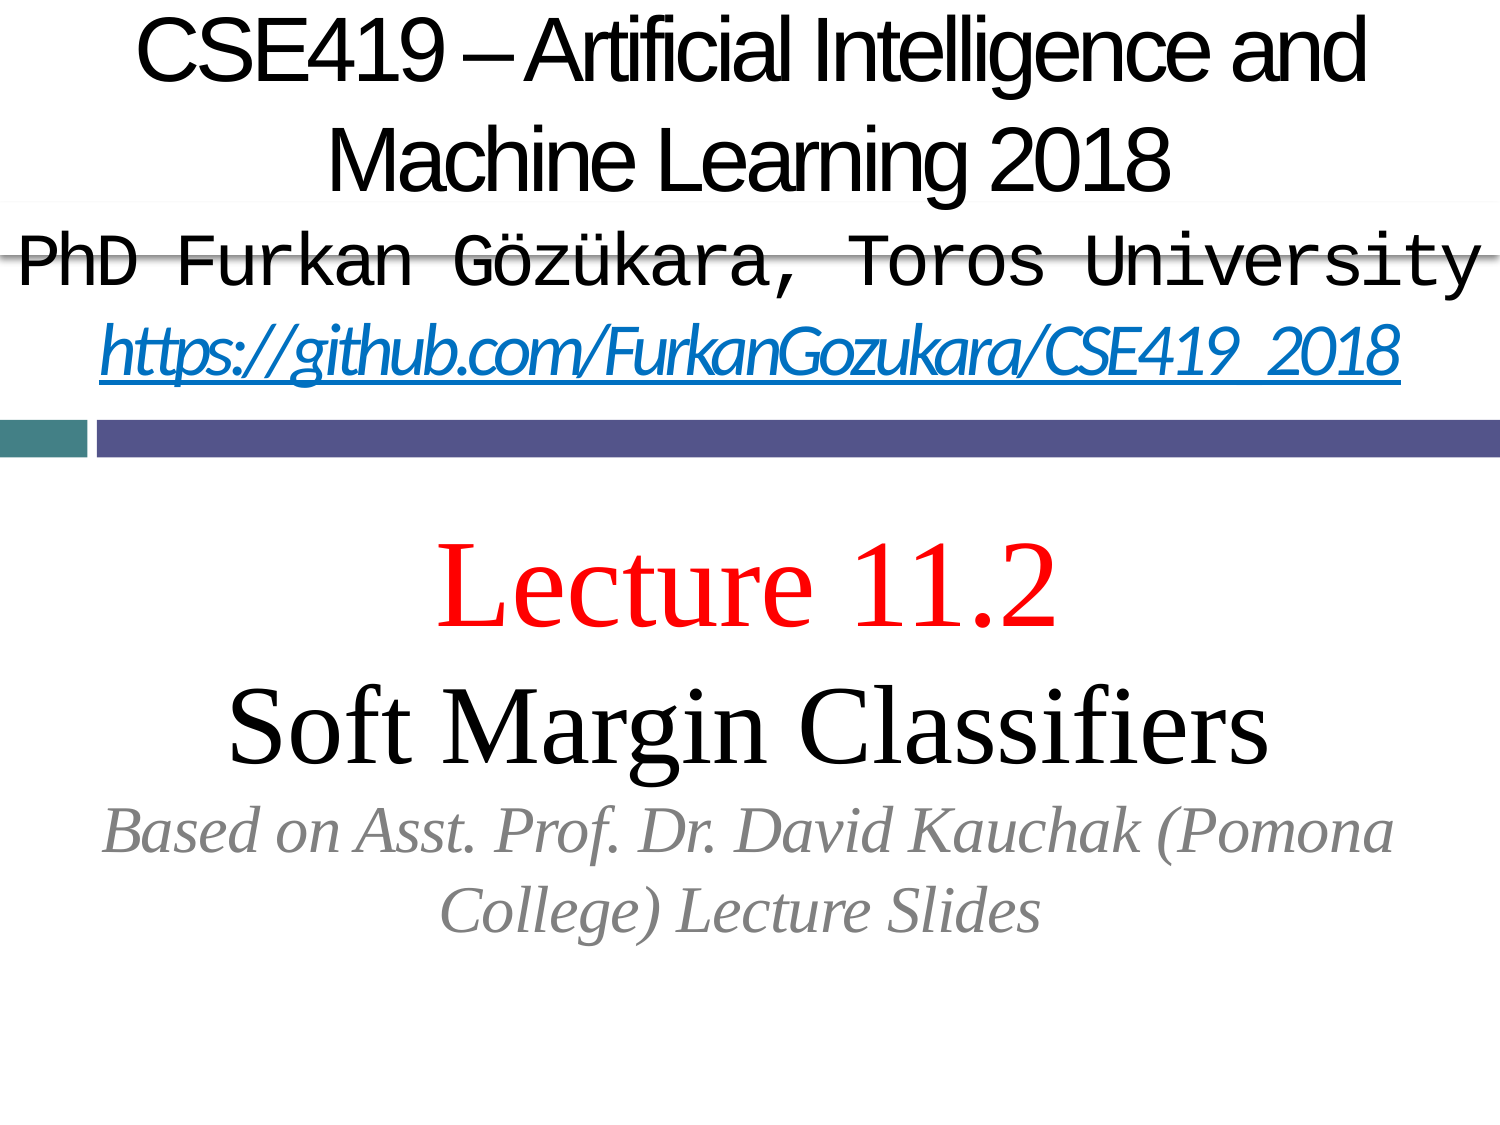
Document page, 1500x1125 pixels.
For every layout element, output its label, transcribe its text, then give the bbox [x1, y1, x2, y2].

text_box CSE419 – Artificial Intelligence and Machine Learning 2018 PhD Furkan Gözükara, Toros University https://github.com/FurkanGozukara/CSE419_2018 [0, 0, 1500, 590]
text_box Lecture 11.2 Soft Margin Classifiers Based on Asst. Prof. Dr. David Kauchak (Pomona College) Lecture Slides [0, 499, 1499, 946]
